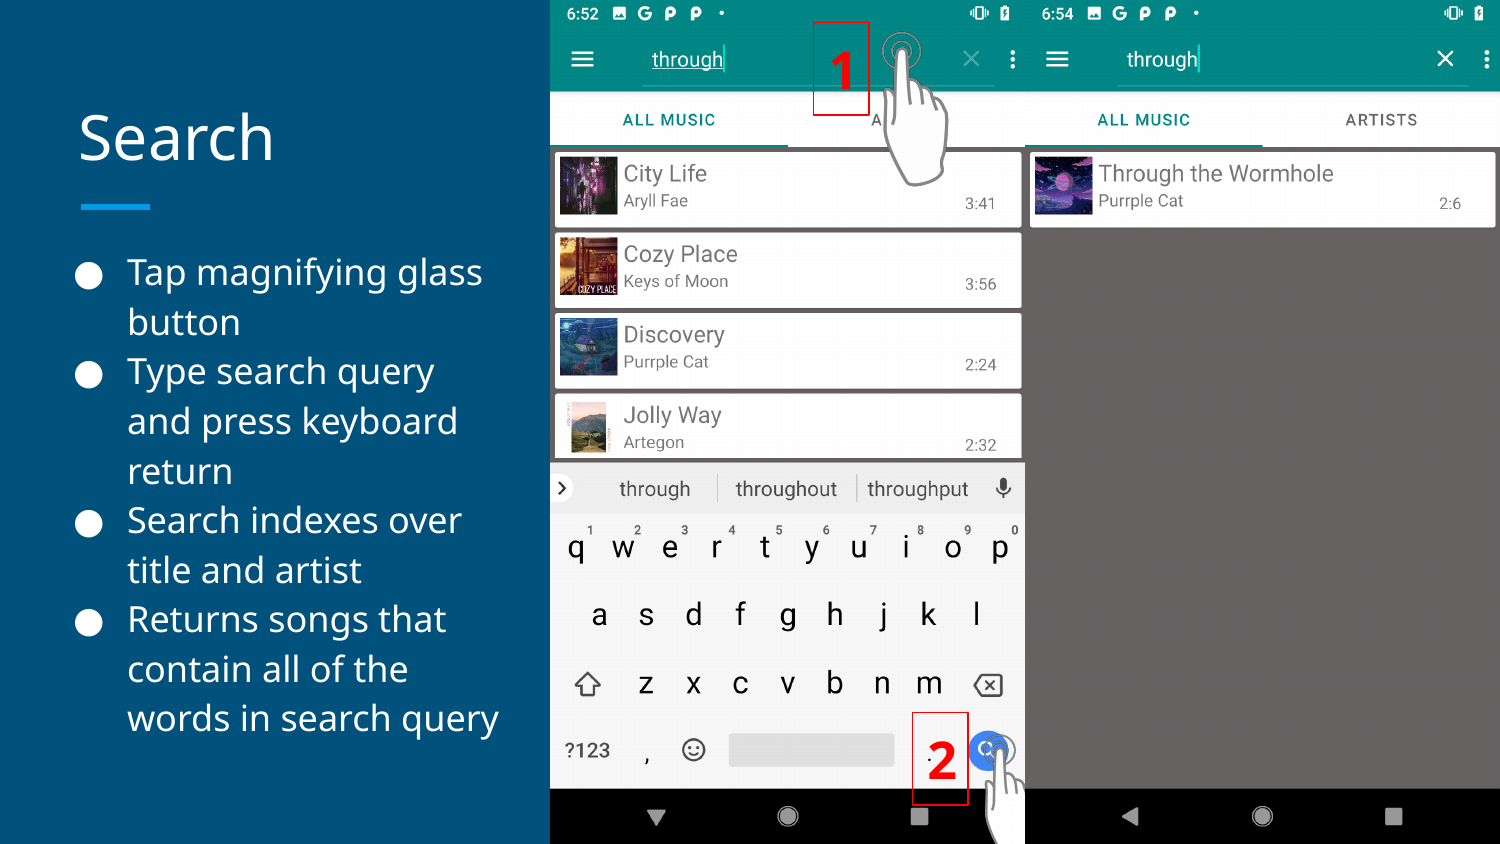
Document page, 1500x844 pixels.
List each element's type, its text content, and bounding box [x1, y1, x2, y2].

picture [551, 0, 1500, 844]
title Search [63, 75, 545, 188]
list Tap magnifying glass button Type search query and press keyboard return Search indexes over title and artist Returns songs that contain all of the words in search query [40, 228, 515, 796]
